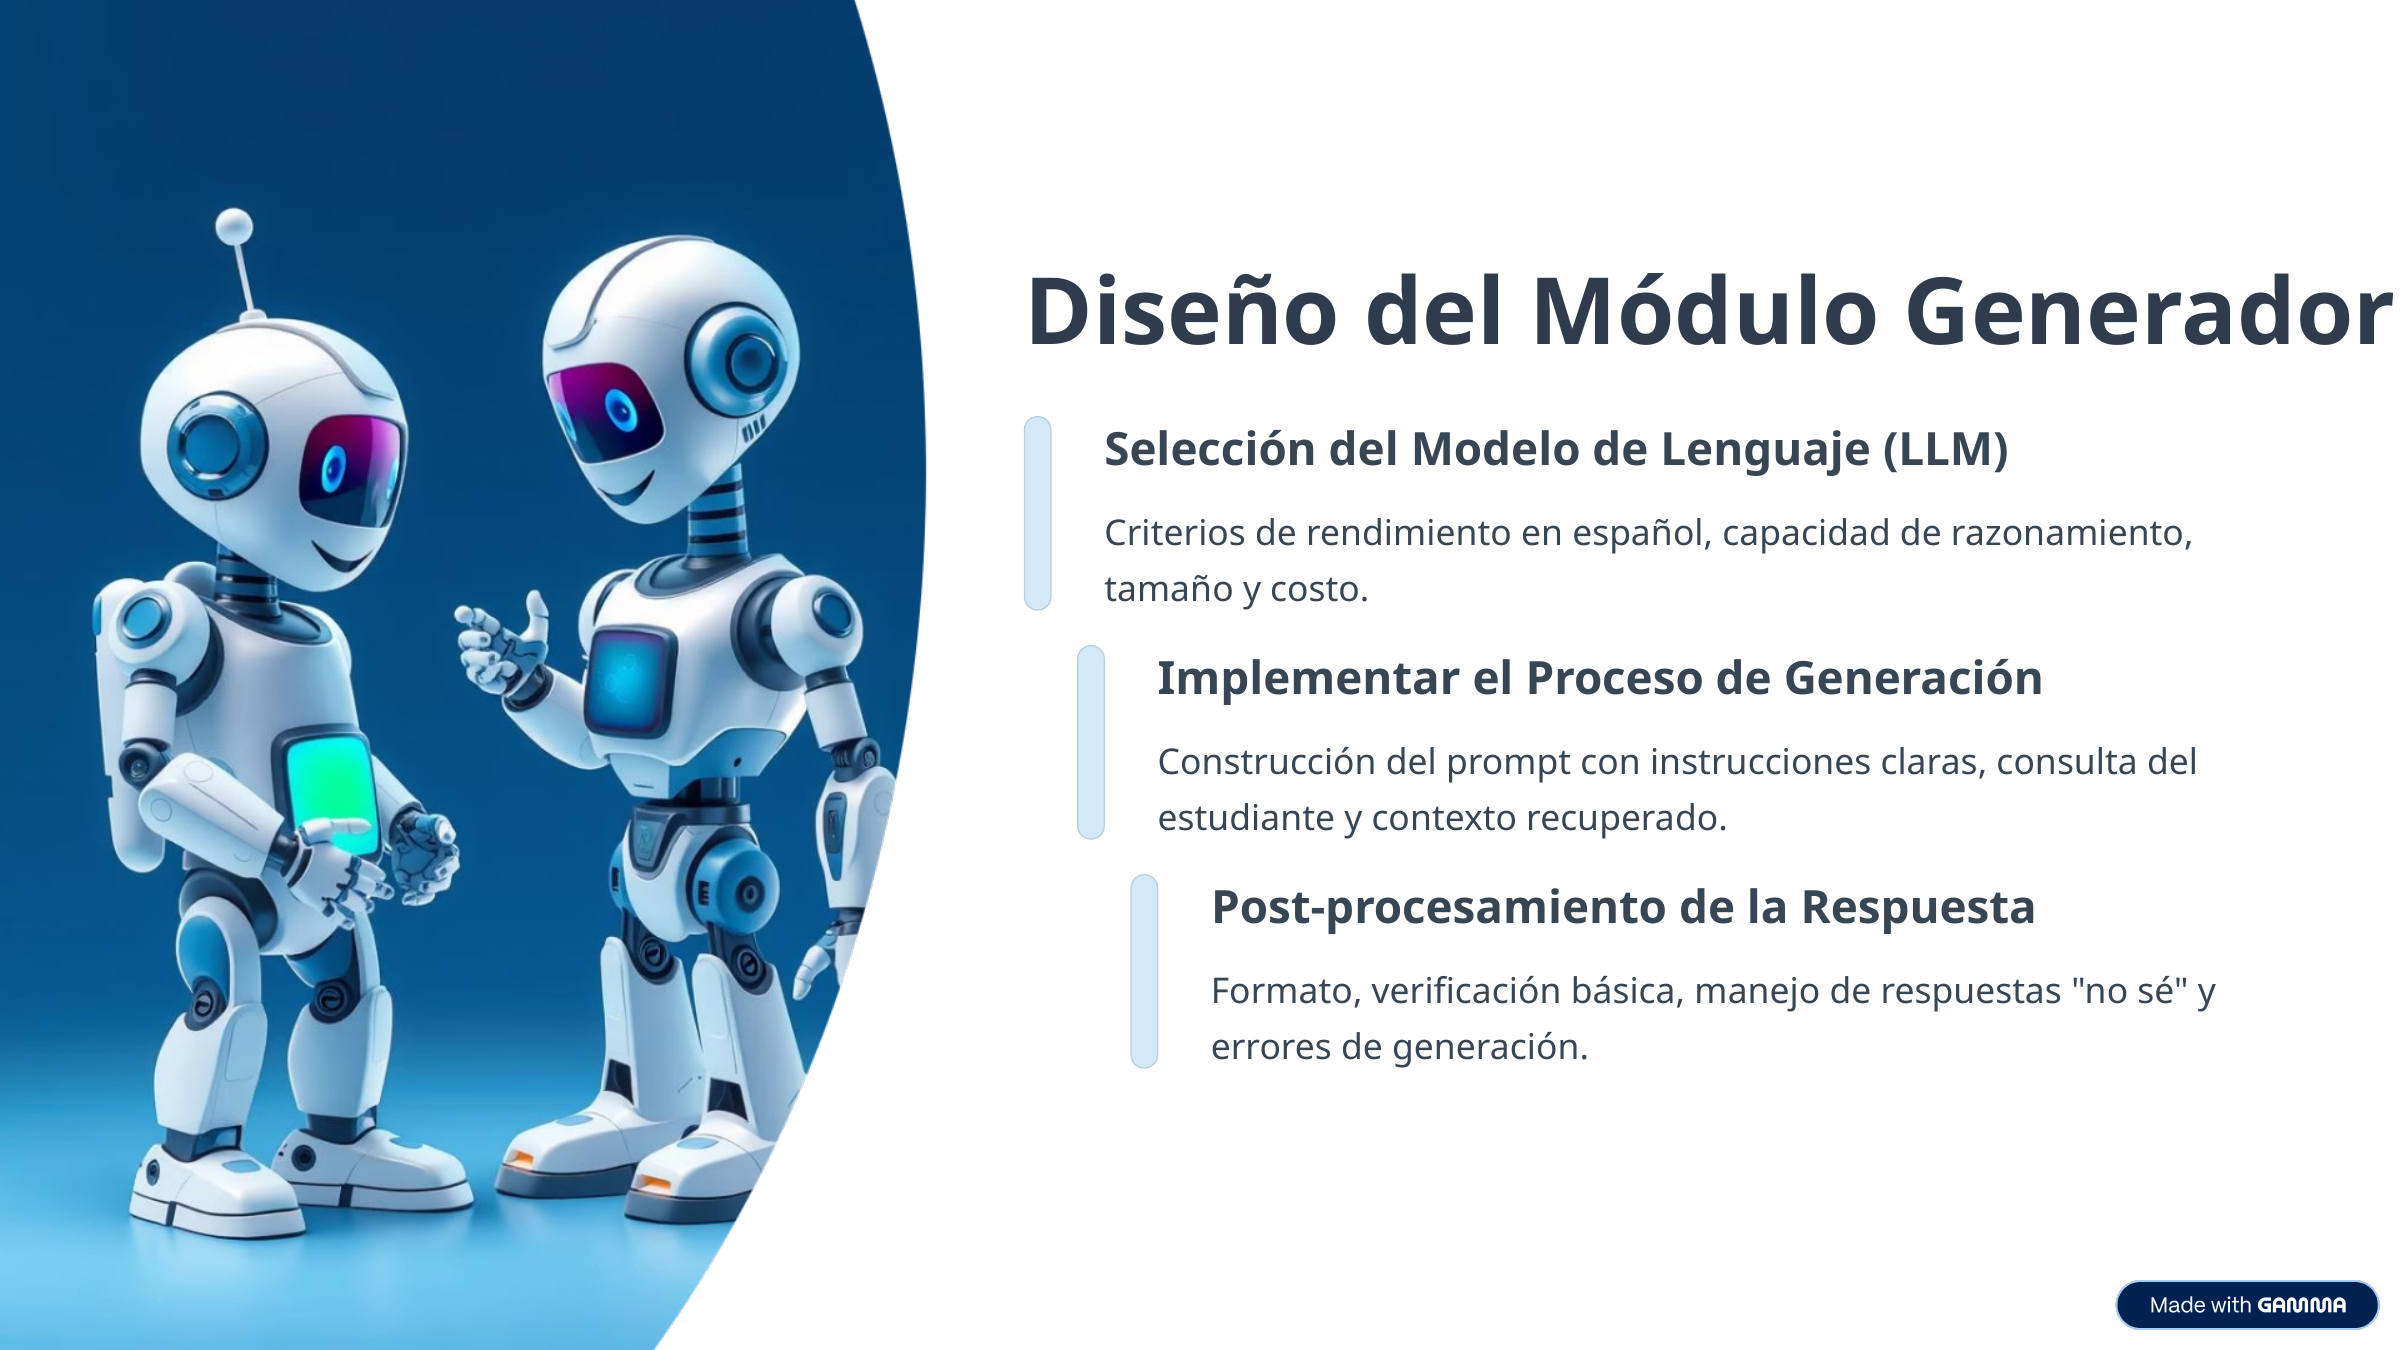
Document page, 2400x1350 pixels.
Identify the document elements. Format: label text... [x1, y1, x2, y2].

text_box Construcción del prompt con instrucciones claras, consulta del estudiante y contexto recuperado. [1157, 725, 2276, 839]
text_box [1024, 416, 1052, 611]
picture [2106, 1271, 2389, 1339]
text_box Formato, verificación básica, manejo de respuestas "no sé" y errores de generación. [1210, 954, 2276, 1068]
text_box Implementar el Proceso de Generación [1157, 645, 1956, 704]
picture [0, 0, 945, 1350]
text_box Diseño del Módulo Generador [1024, 246, 2223, 364]
text_box [1077, 645, 1105, 840]
text_box Post-procesamiento de la Respuesta [1210, 874, 1974, 933]
text_box Selección del Modelo de Lenguaje (LLM) [1104, 416, 1930, 475]
text_box [1131, 874, 1158, 1069]
text_box Criterios de rendimiento en español, capacidad de razonamiento, tamaño y costo. [1104, 496, 2276, 610]
